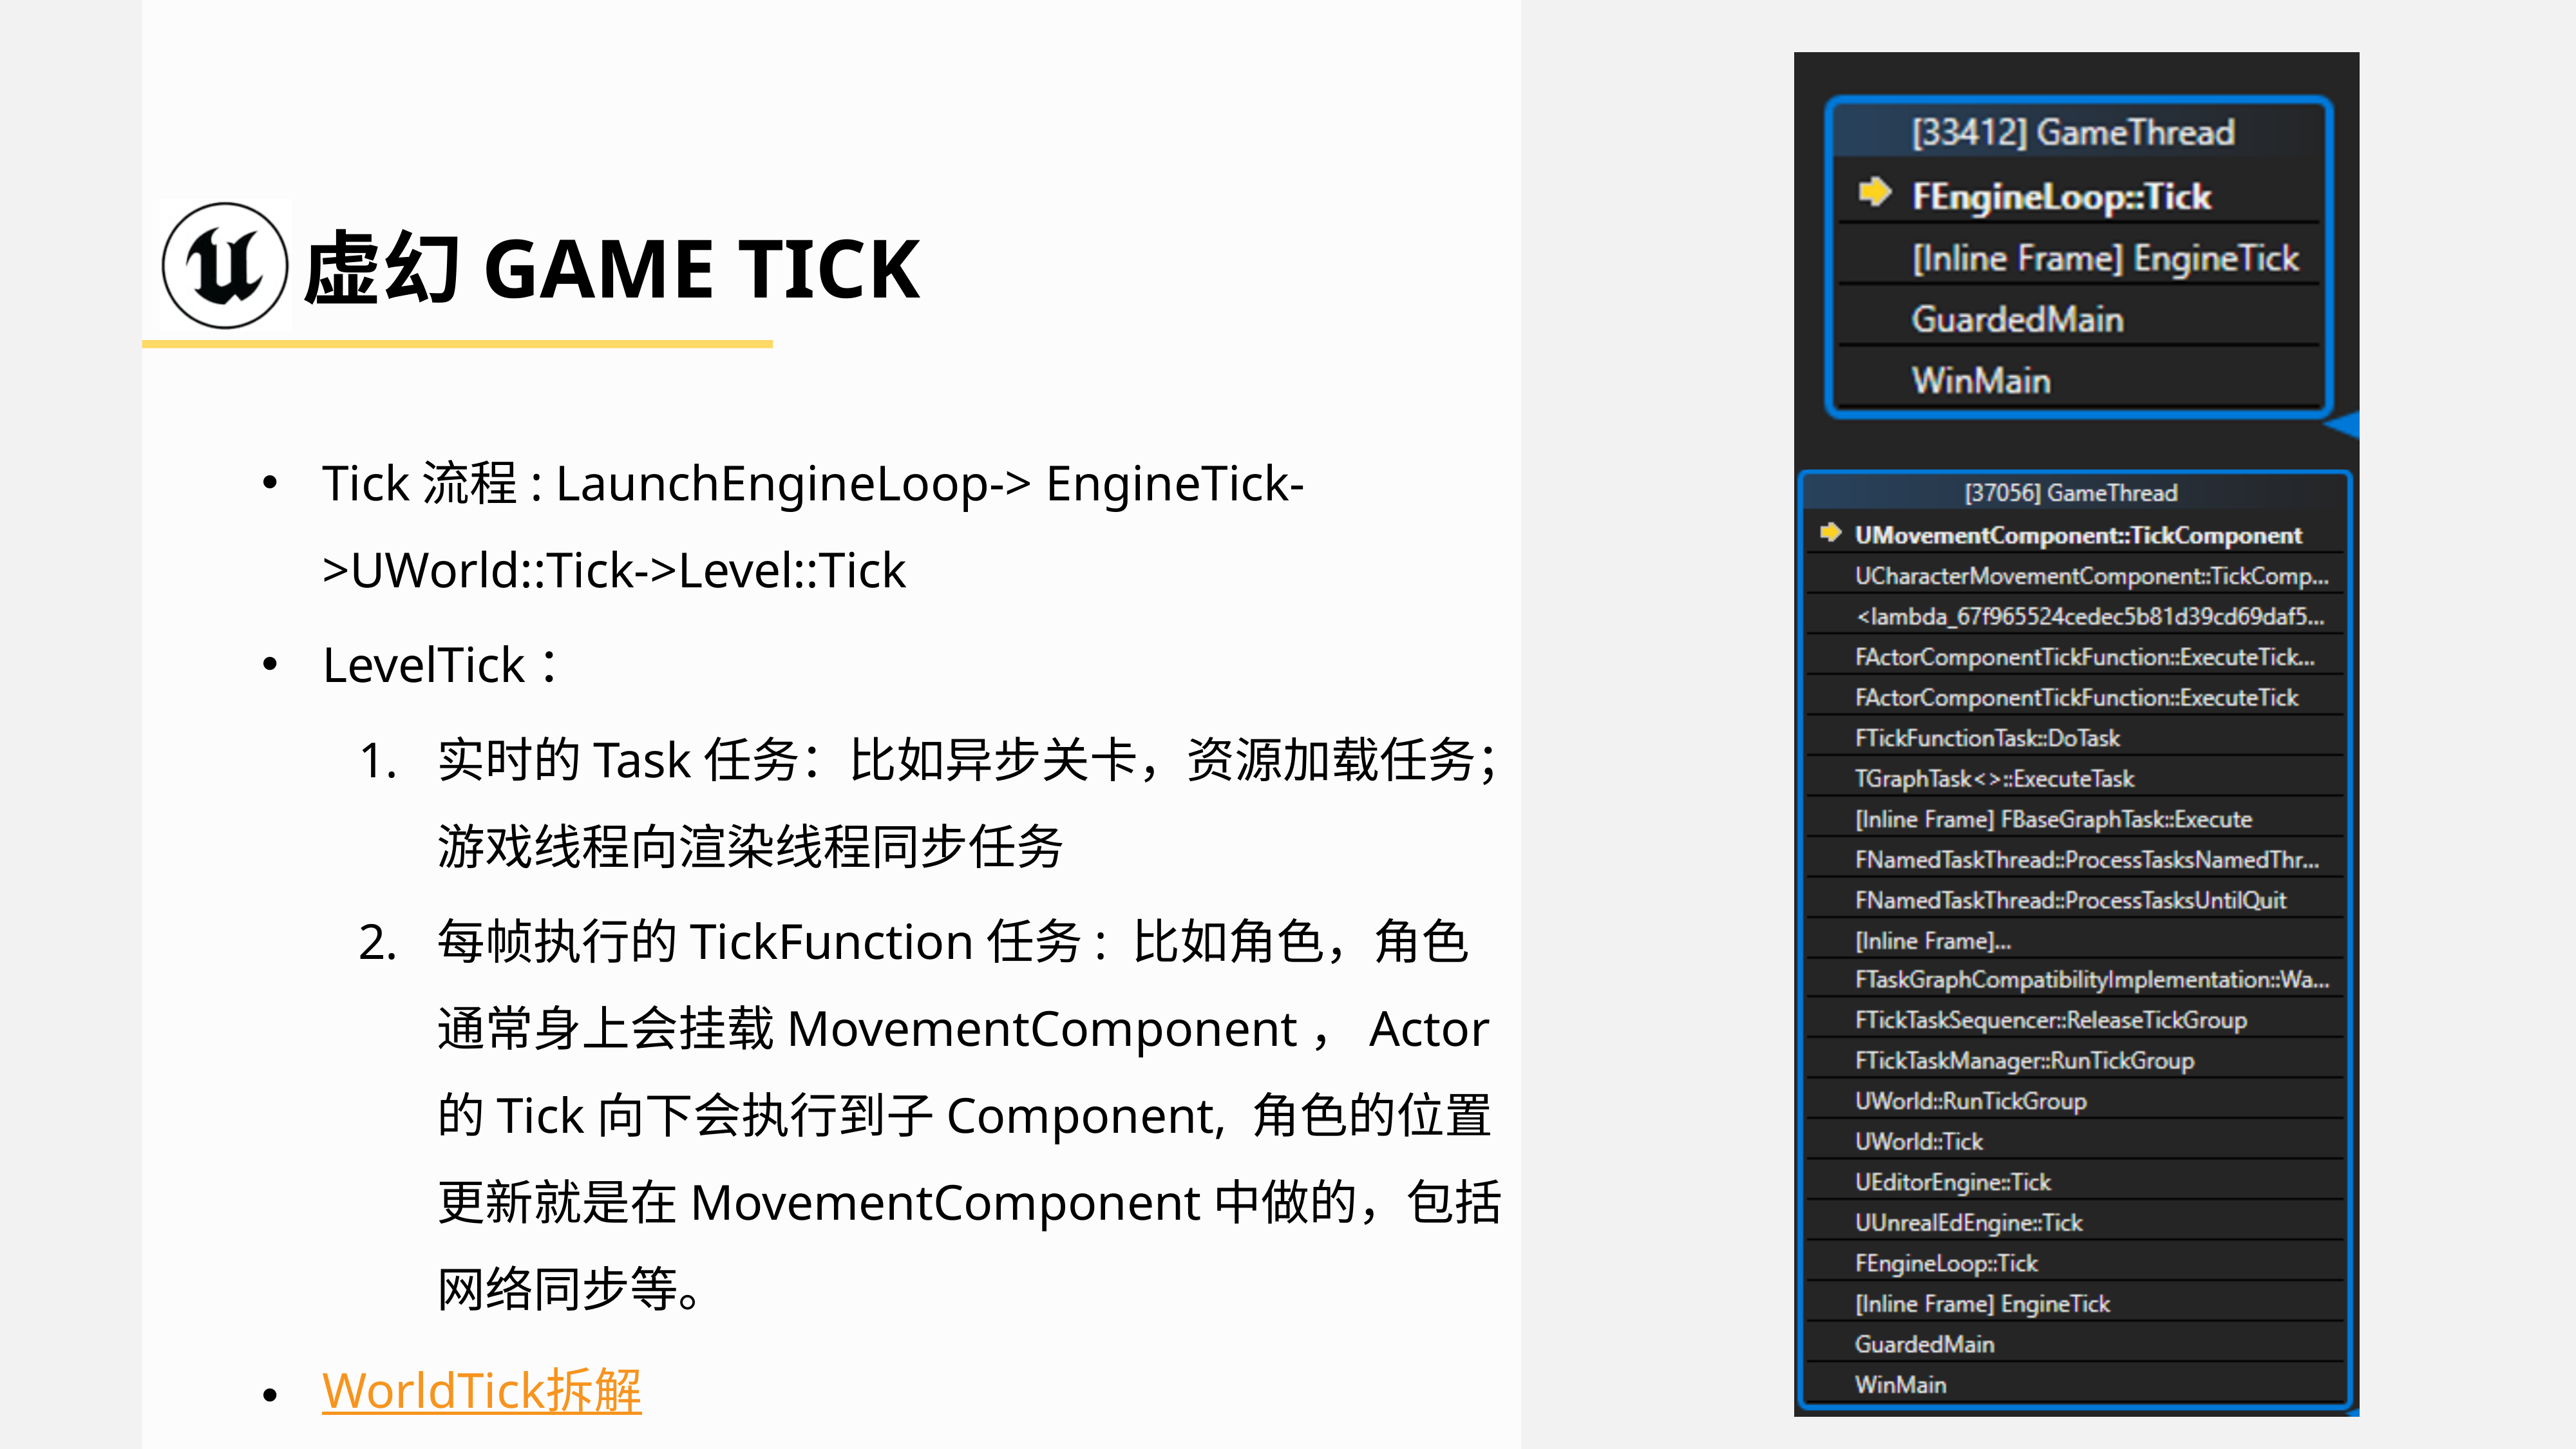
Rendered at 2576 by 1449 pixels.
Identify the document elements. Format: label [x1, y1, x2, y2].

picture [160, 199, 292, 331]
text_box [142, 0, 1522, 1449]
picture [1794, 52, 2360, 1417]
